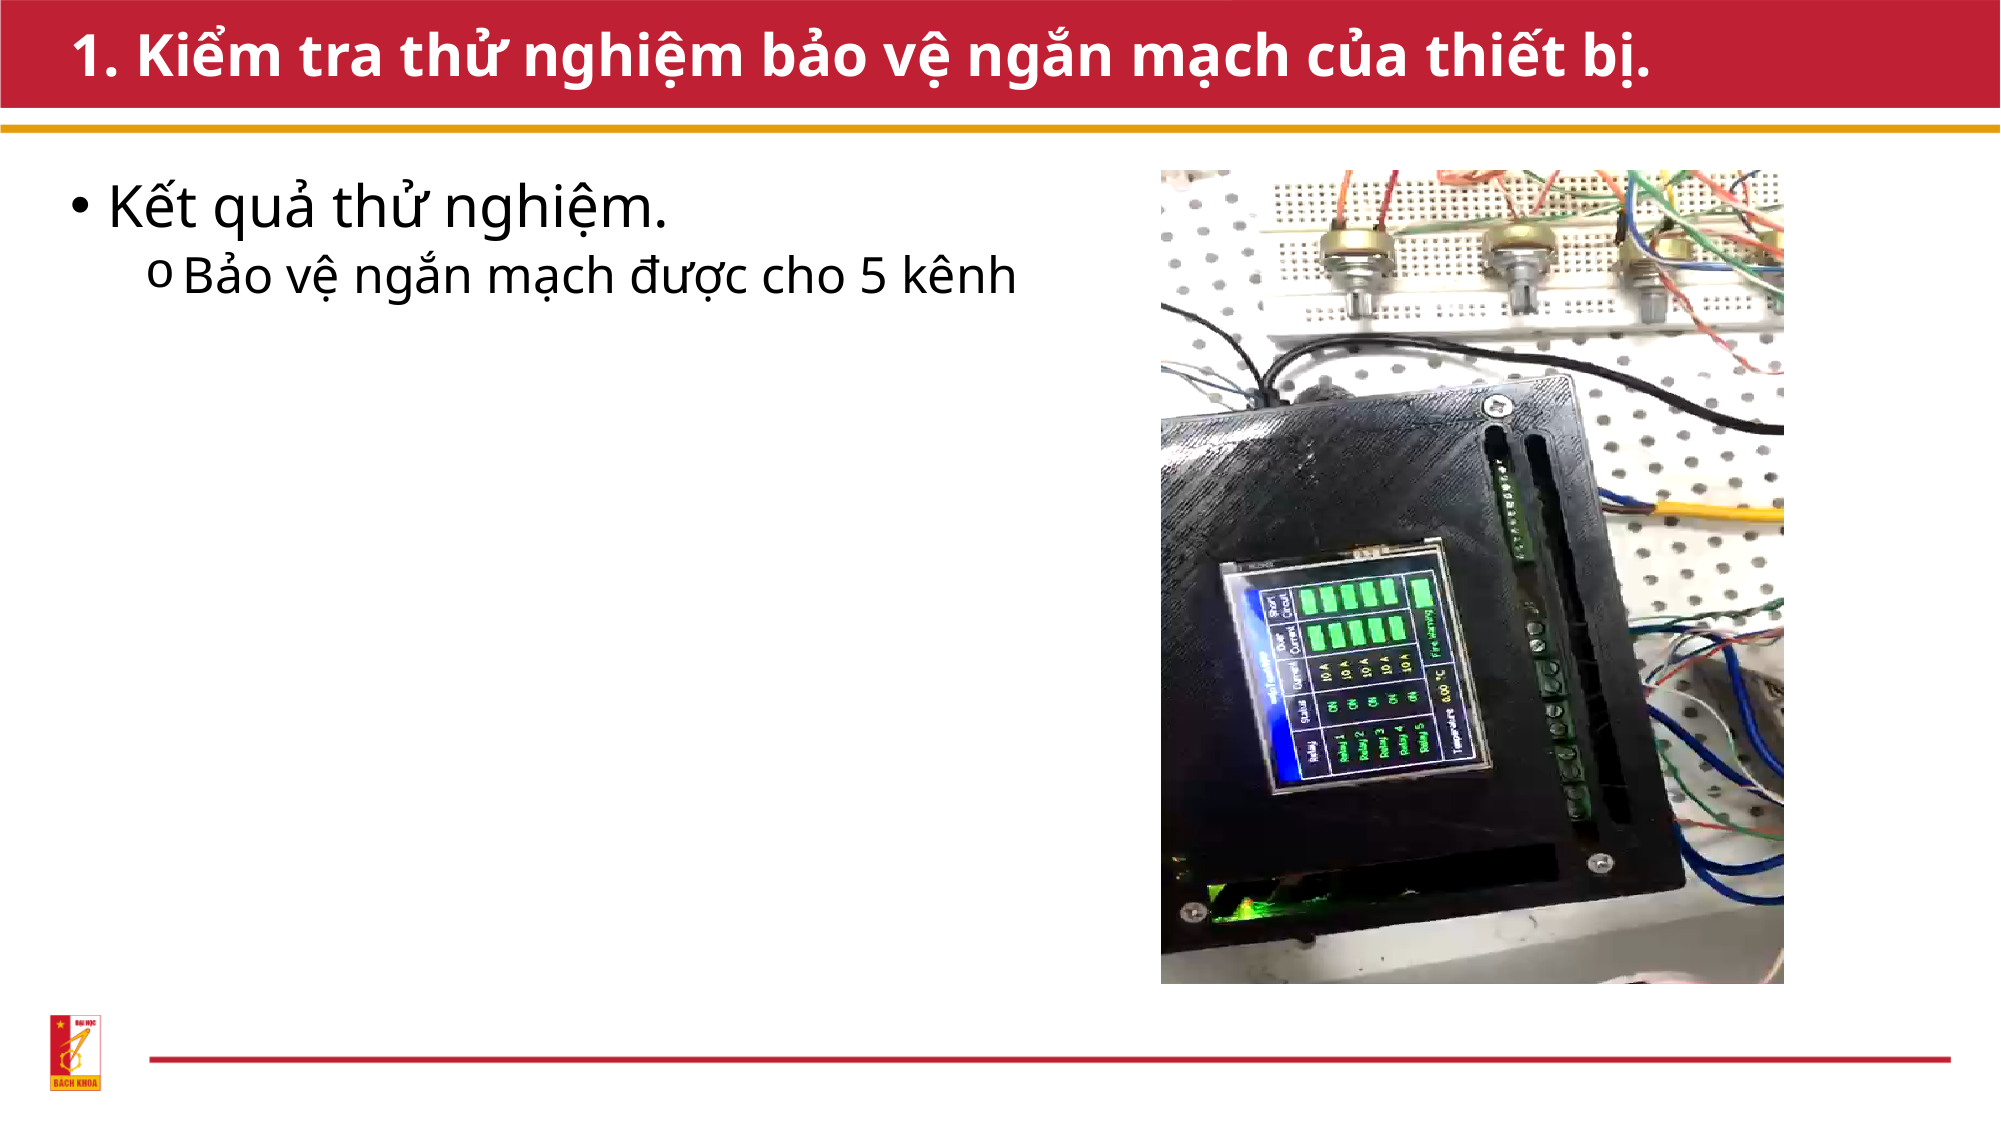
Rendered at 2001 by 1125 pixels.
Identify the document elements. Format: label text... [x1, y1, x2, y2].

list Kết quả thử nghiệm. Bảo vệ ngắn mạch được cho 5 kênh [55, 169, 1160, 980]
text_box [1160, 169, 1785, 985]
picture [0, 0, 2001, 1125]
title 1. Kiểm tra thử nghiệm bảo vệ ngắn mạch của thiết bị. [55, 18, 1945, 90]
